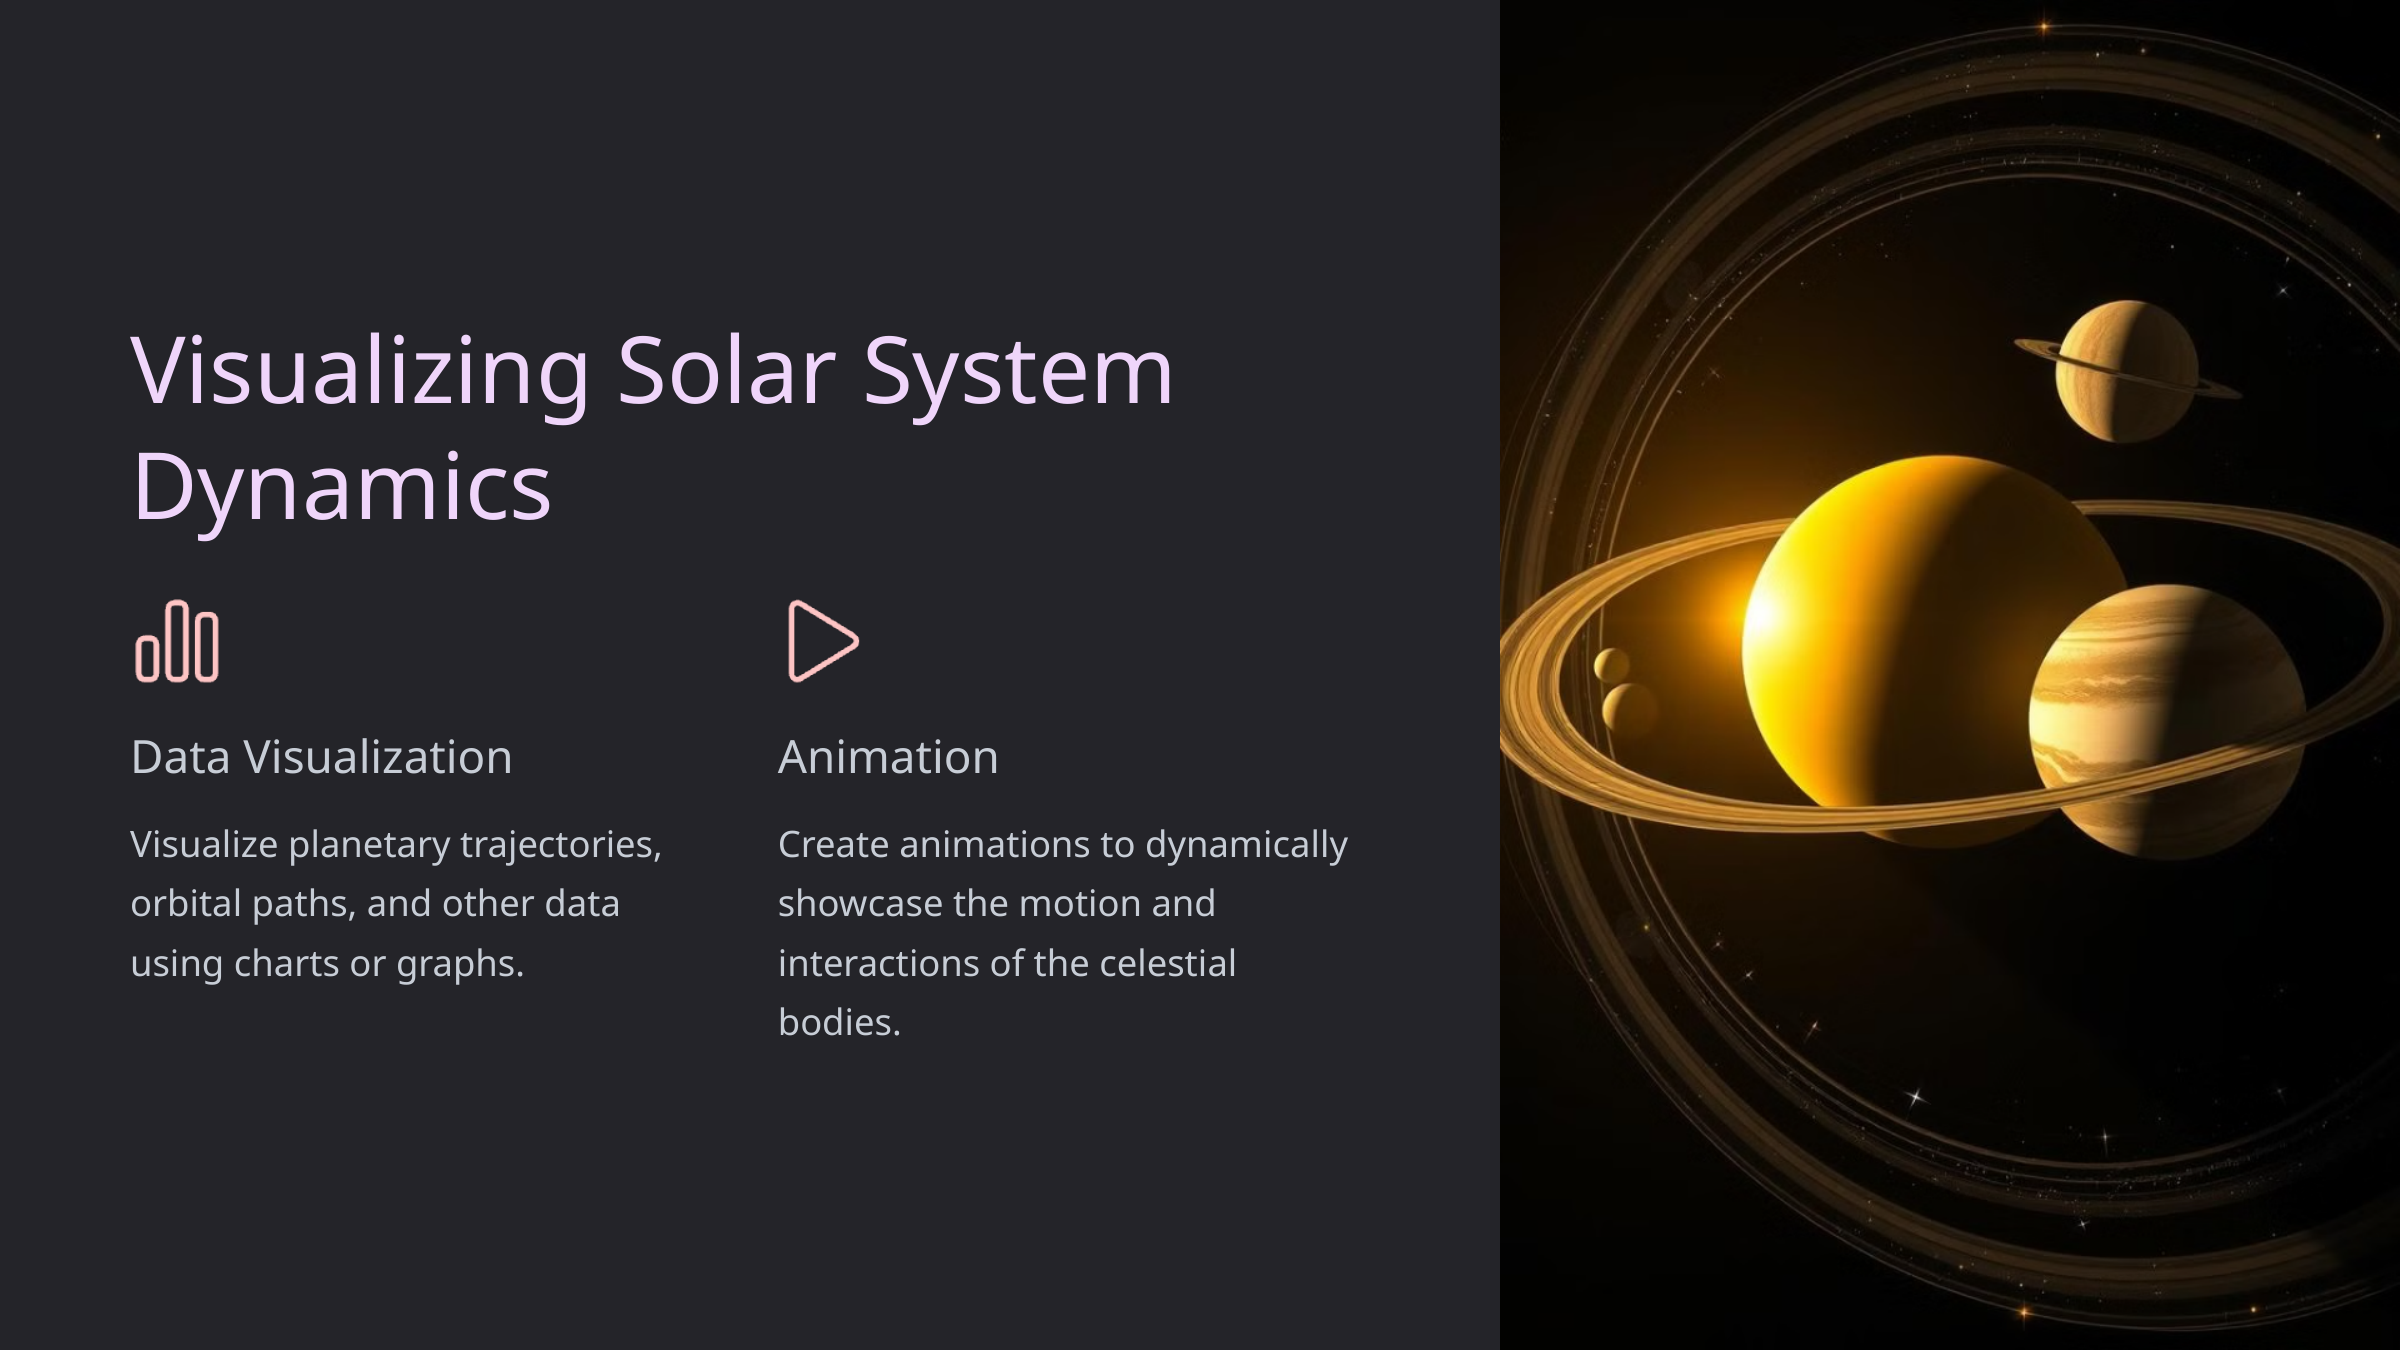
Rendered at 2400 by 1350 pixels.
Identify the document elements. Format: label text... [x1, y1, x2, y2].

text_box Visualizing Solar System Dynamics [130, 306, 1370, 539]
text_box Data Visualization [130, 724, 596, 783]
picture [130, 594, 224, 688]
text_box Create animations to dynamically showcase the motion and interactions of the celestial bodies. [777, 805, 1370, 1044]
picture [777, 594, 871, 688]
text_box Animation [777, 724, 1243, 783]
text_box Visualize planetary trajectories, orbital paths, and other data using charts or graphs. [130, 805, 722, 984]
picture [1499, 0, 2400, 1350]
